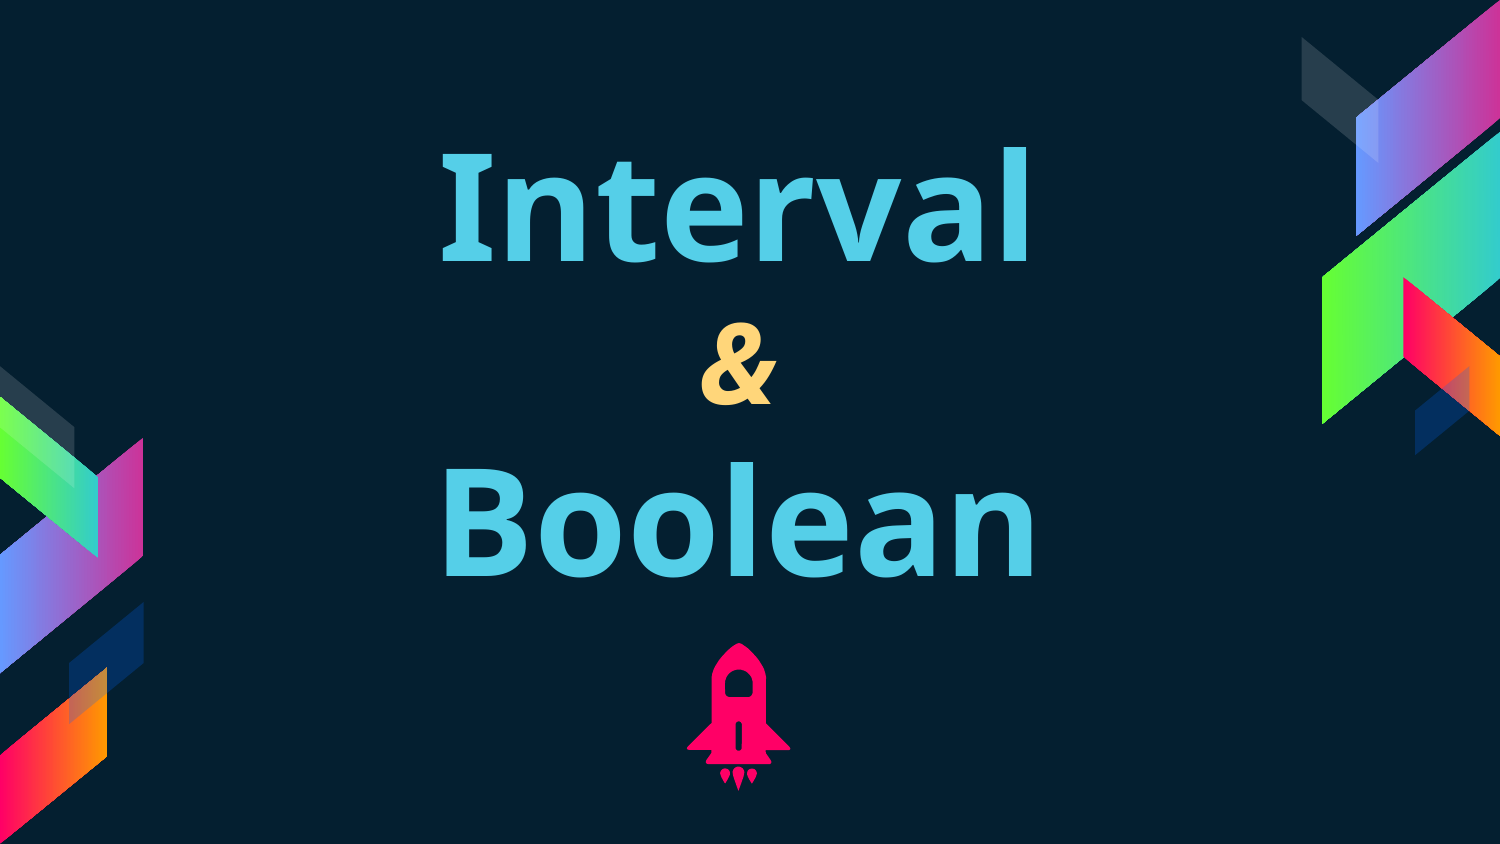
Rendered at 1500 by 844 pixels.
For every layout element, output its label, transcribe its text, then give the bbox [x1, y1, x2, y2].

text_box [681, 662, 797, 778]
title Interval & Boolean [135, 426, 1342, 622]
